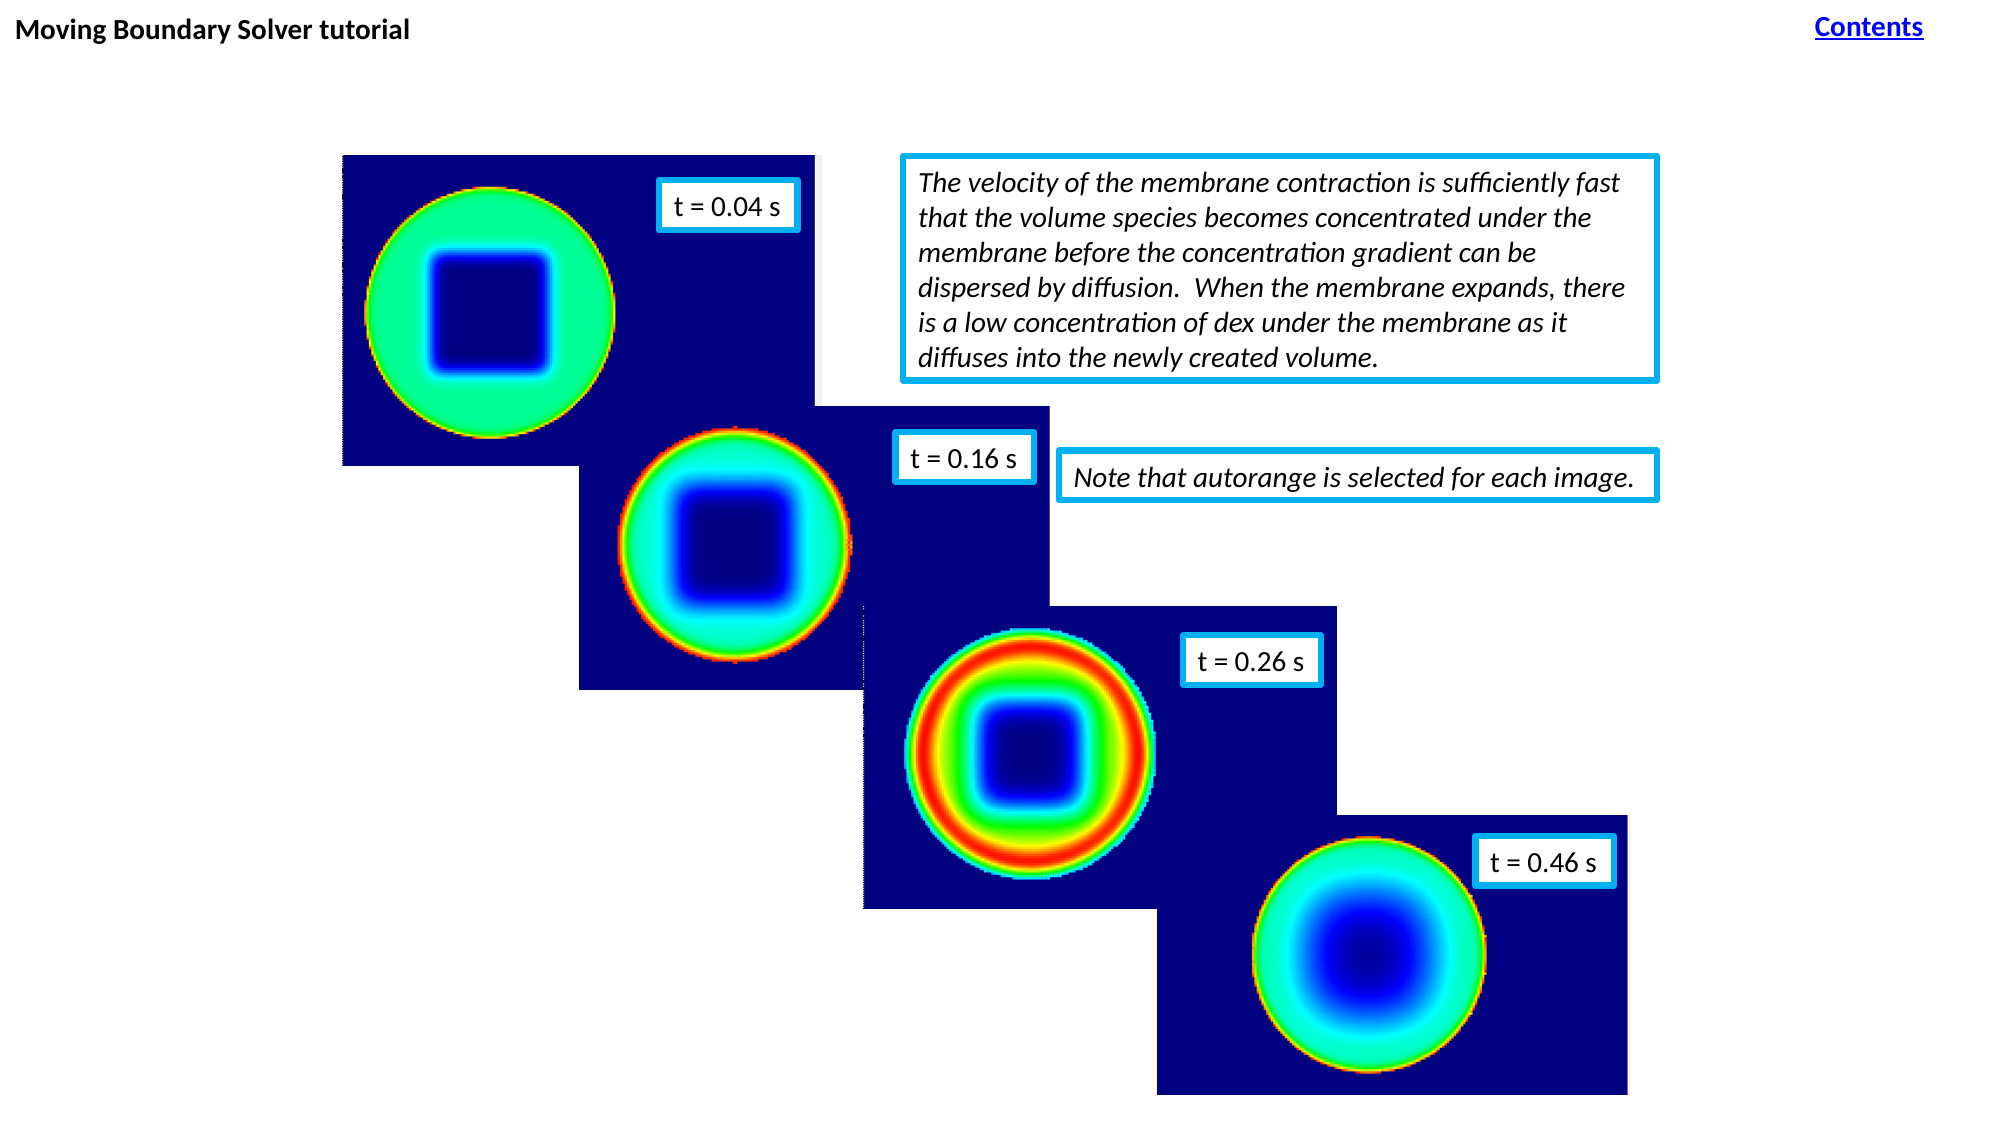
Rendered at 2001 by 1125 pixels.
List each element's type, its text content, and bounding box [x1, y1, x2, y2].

picture [342, 155, 1631, 1095]
text_box The velocity of the membrane contraction is sufficiently fast that the volume species becomes concentrated under the membrane before the concentration gradient can be dispersed by diffusion. When the membrane expands, there is a low concentration of dex under the membrane as it diffuses into the newly created volume. [901, 154, 1659, 383]
text_box Note that autorange is selected for each image. [1057, 448, 1659, 502]
